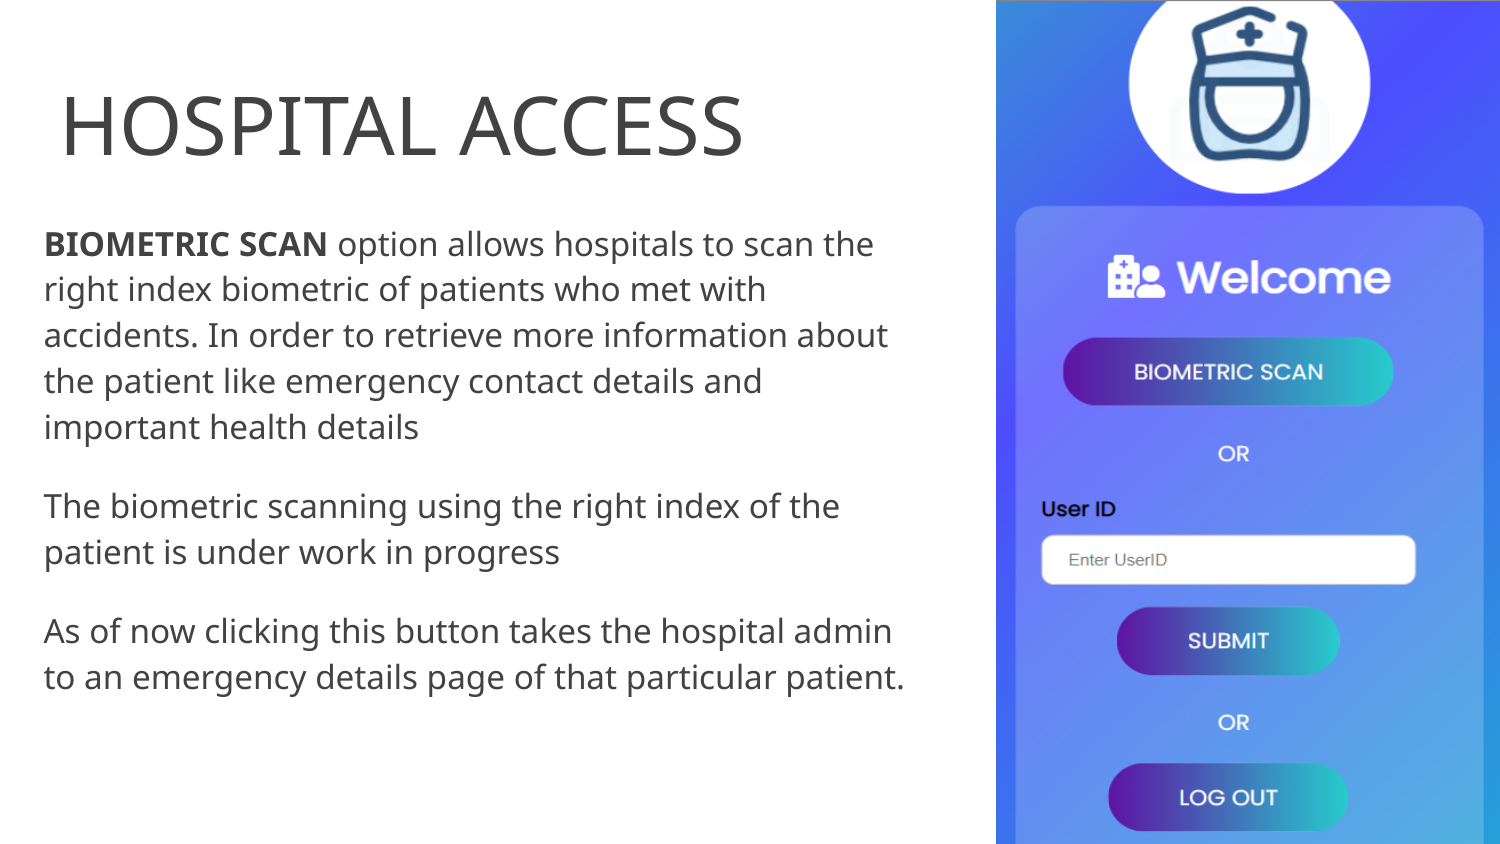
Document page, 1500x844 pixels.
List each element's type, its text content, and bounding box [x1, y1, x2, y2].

picture [995, 0, 1500, 844]
title HOSPITAL ACCESS [44, 10, 921, 131]
list BIOMETRIC SCAN option allows hospitals to scan the right index biometric of patients who met with accidents. In order to retrieve more information about the patient like emergency contact details and important health details The biometric scanning using the right index of the patient is under work in progress As of now clicking this button takes the hospital admin to an emergency details page of that particular patient. [28, 131, 931, 835]
